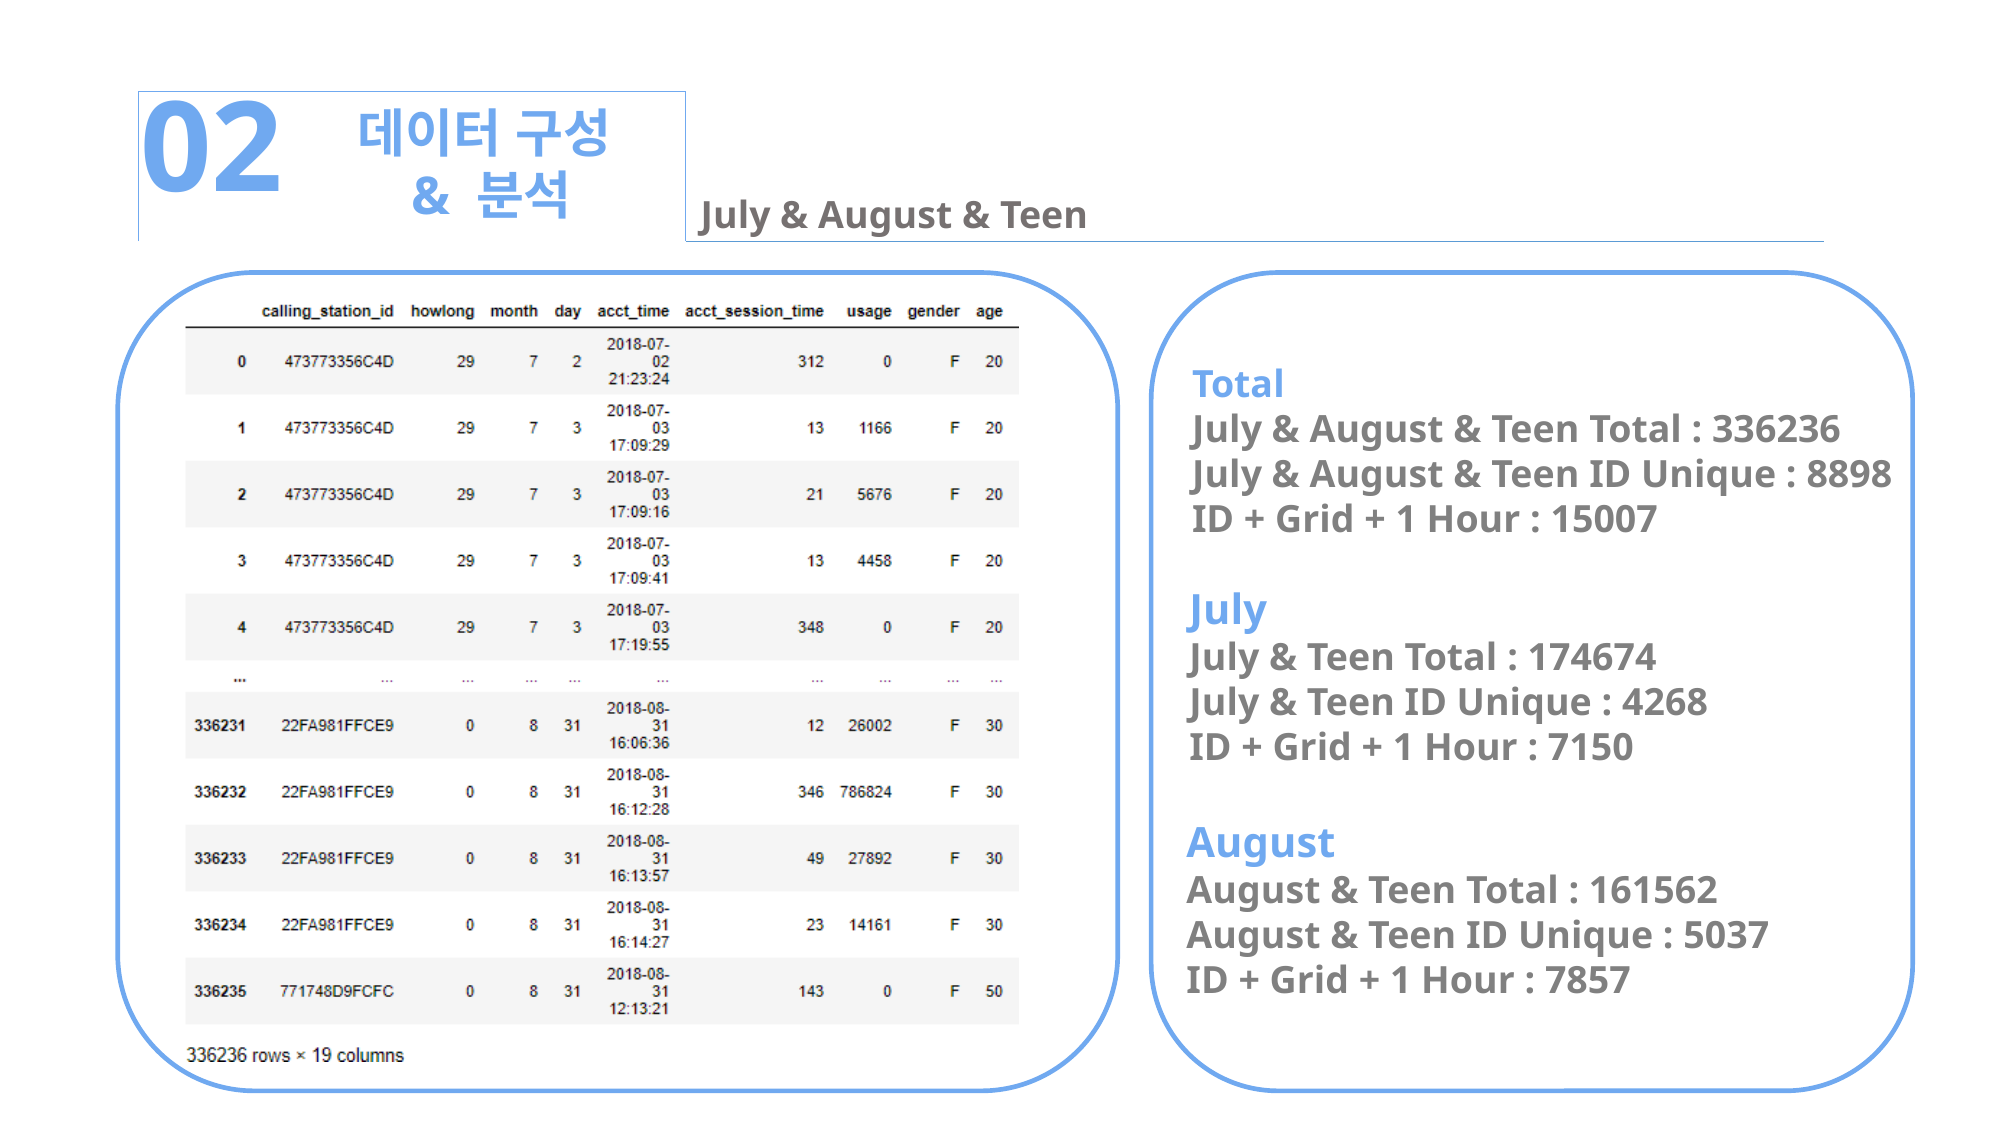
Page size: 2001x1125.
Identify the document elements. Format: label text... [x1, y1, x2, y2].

text_box [116, 271, 1119, 1092]
text_box [1150, 271, 1905, 1092]
picture [180, 282, 1019, 1062]
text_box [1167, 352, 1918, 1011]
text_box [138, 91, 686, 242]
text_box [125, 34, 641, 235]
text_box July & August & Teen [685, 183, 1133, 241]
